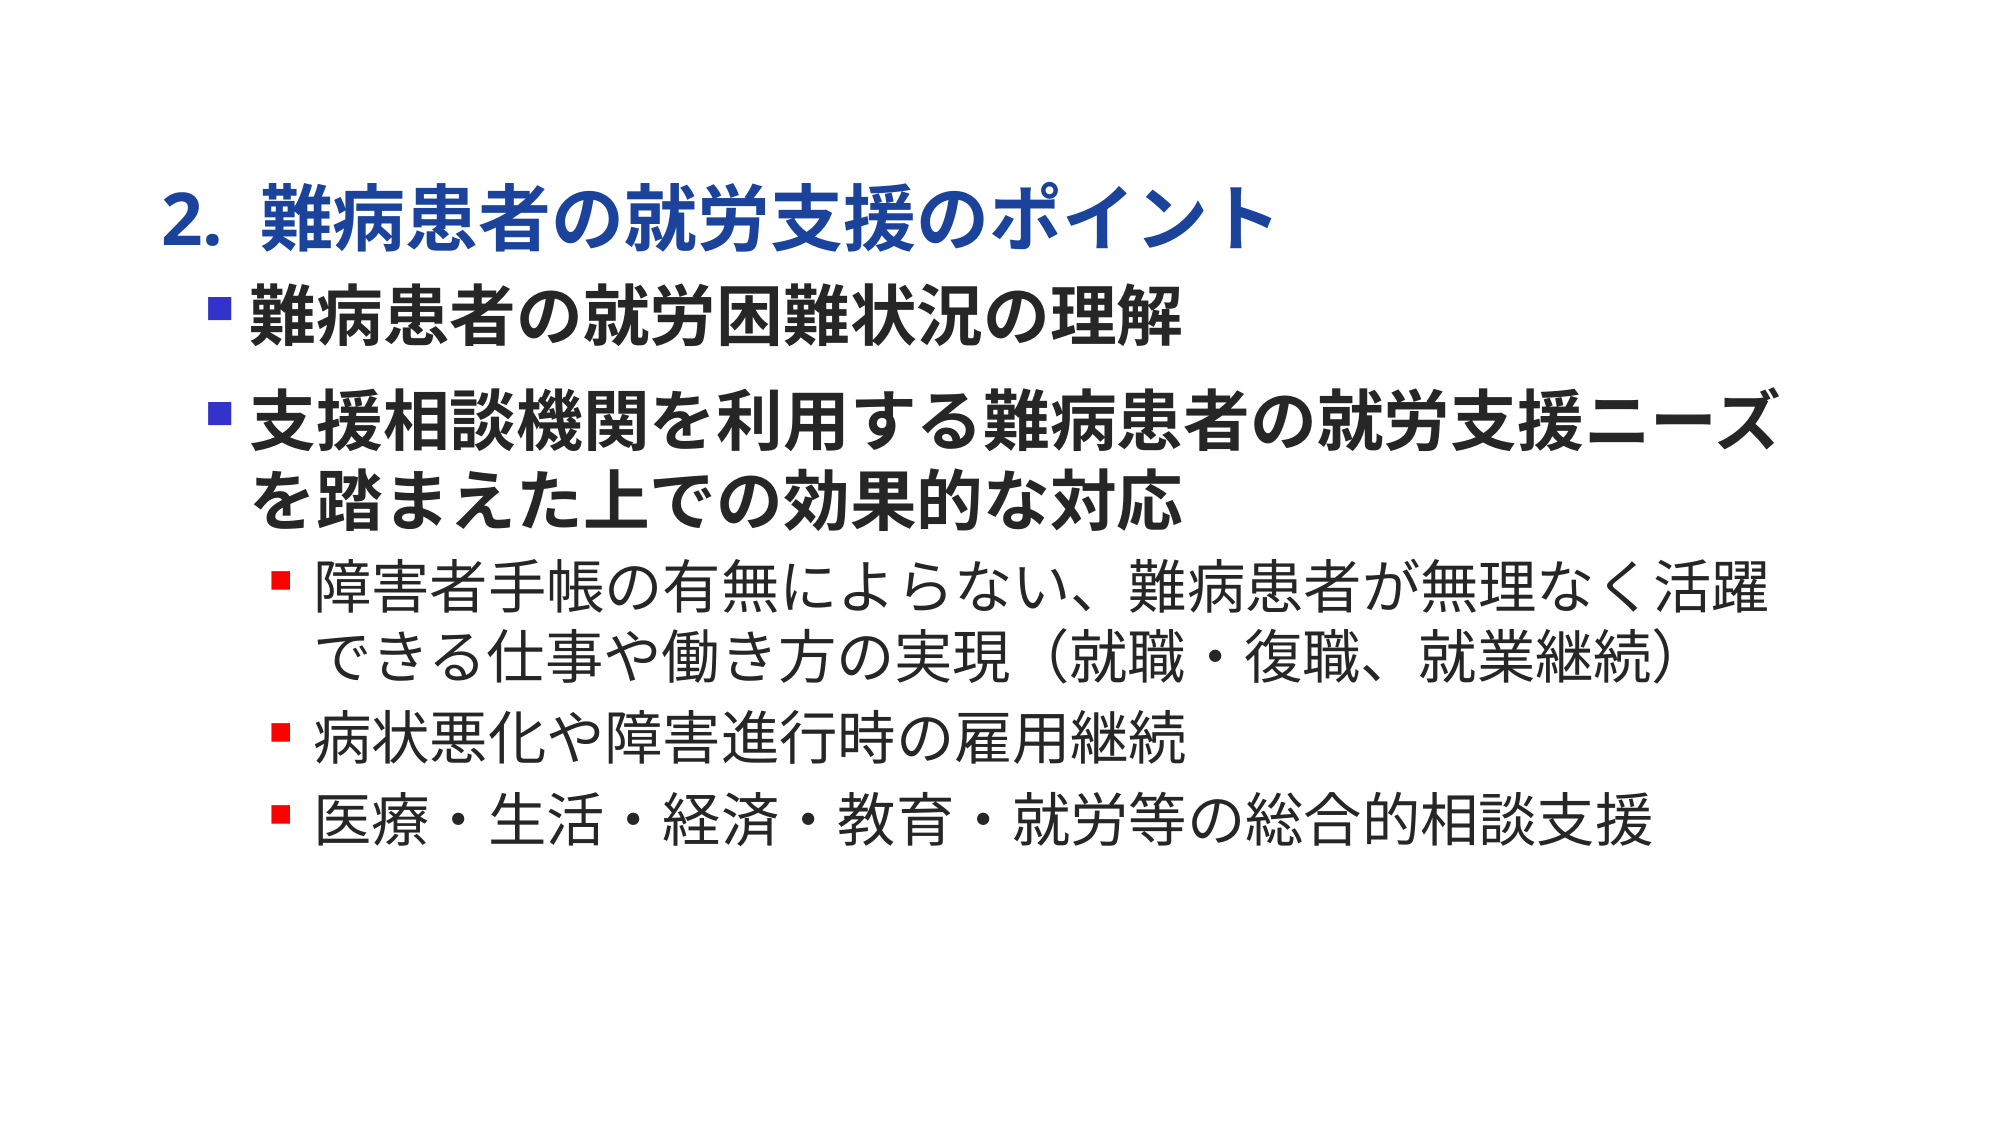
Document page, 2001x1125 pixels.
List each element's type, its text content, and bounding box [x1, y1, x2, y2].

list 2. 難病患者の就労支援のポイント 難病患者の就労困難状況の理解 支援相談機関を利用する難病患者の就労支援ニーズを踏まえた上での効果的な対応 障害者手帳の有無によらない、難病患者が無理なく活躍できる仕事や働き方の実現（就職・復職、就業継続） 病状悪化や障害進行時の雇用継続 医療・生活・経済・教育・就労等の総合的相談支援 [146, 165, 1841, 1045]
